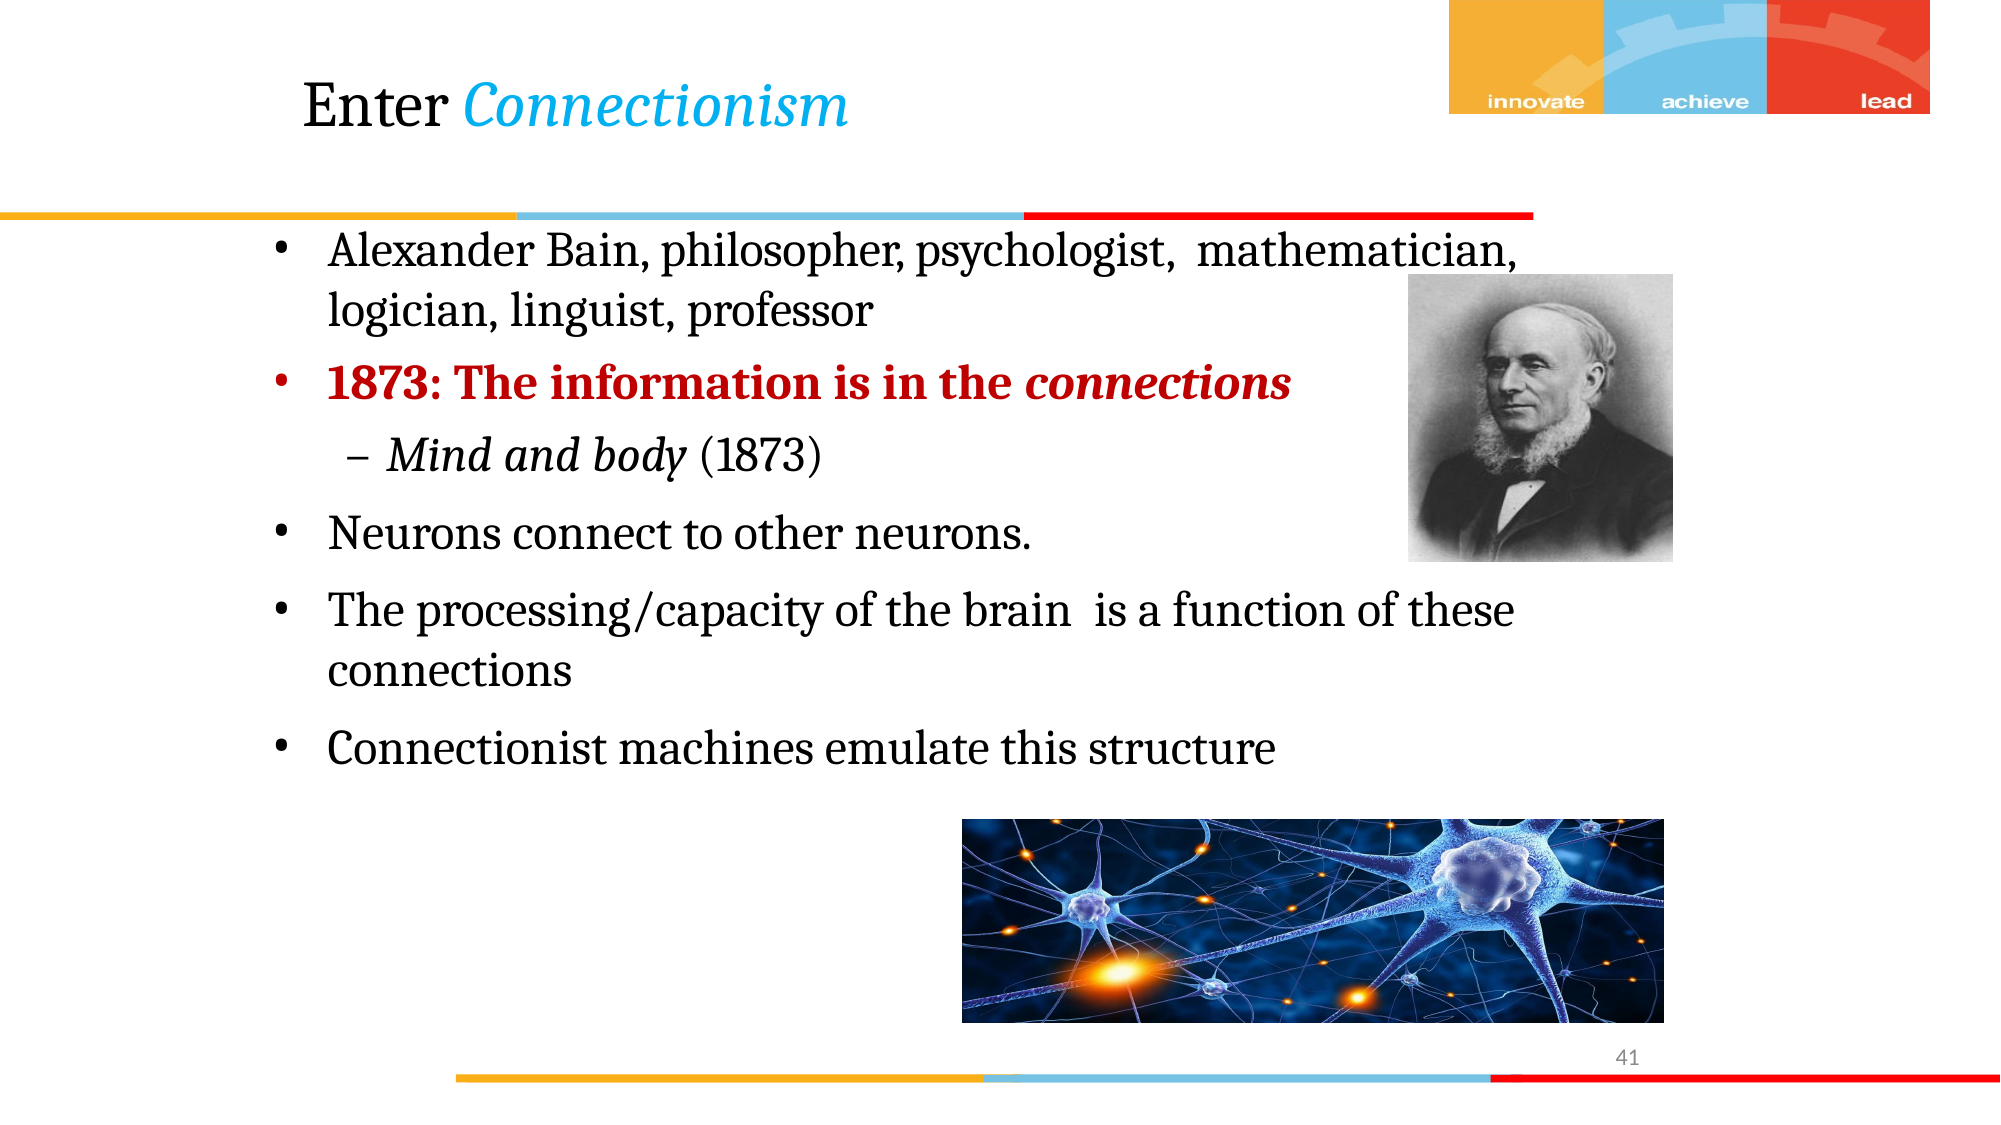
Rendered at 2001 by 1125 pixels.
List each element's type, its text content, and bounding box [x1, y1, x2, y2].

text_box 41 [1613, 1045, 1646, 1071]
title Enter Connectionism [287, 53, 1627, 147]
picture [1408, 274, 1673, 562]
picture [1449, 0, 1930, 114]
picture [961, 819, 1664, 1023]
list Alexander Bain, philosopher, psychologist, mathematician, logician, linguist, professor 1873: The information is in the connections – Mind and body (1873) Neurons connect to other neurons. The processing/capacity of the brain is a function of these connections Connectionist machines emulate this structure [255, 208, 1669, 952]
